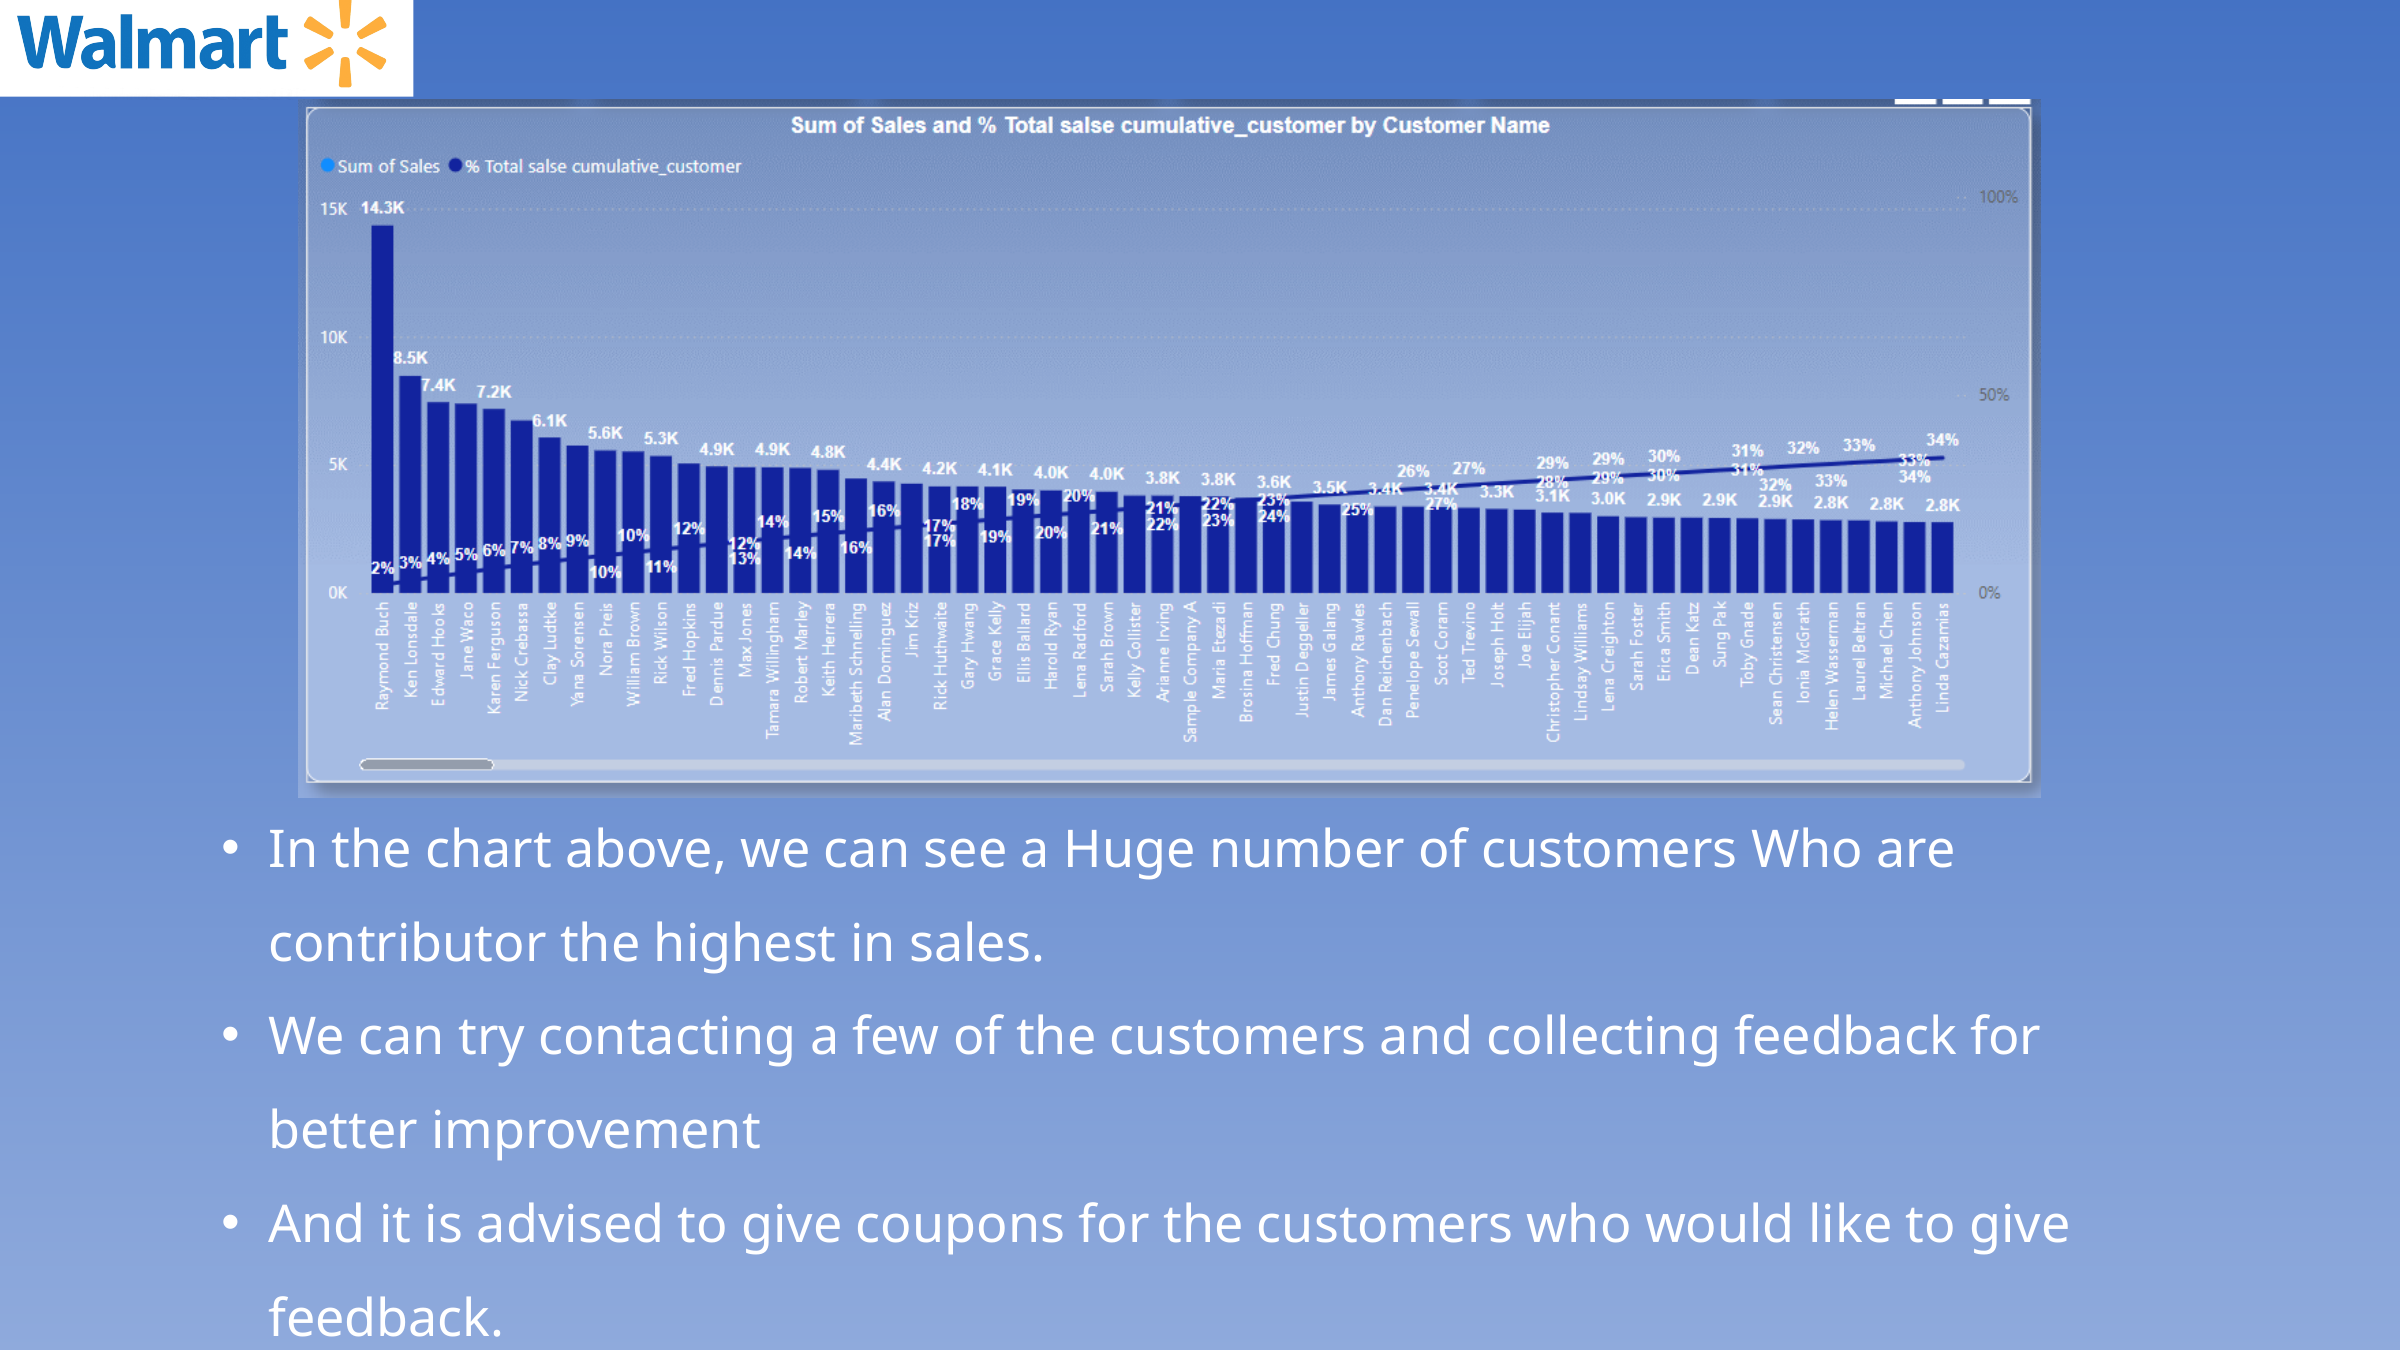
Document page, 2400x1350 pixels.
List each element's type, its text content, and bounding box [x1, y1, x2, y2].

text_box In the chart above, we can see a Huge number of customers Who are contributor the highest in sales. We can try contacting a few of the customers and collecting feedback for better improvement And it is advised to give coupons for the customers who would like to give feedback. Following these Steps we can Find Fix a few Issues. [206, 776, 2133, 1350]
picture [298, 99, 2041, 799]
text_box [0, 0, 414, 100]
